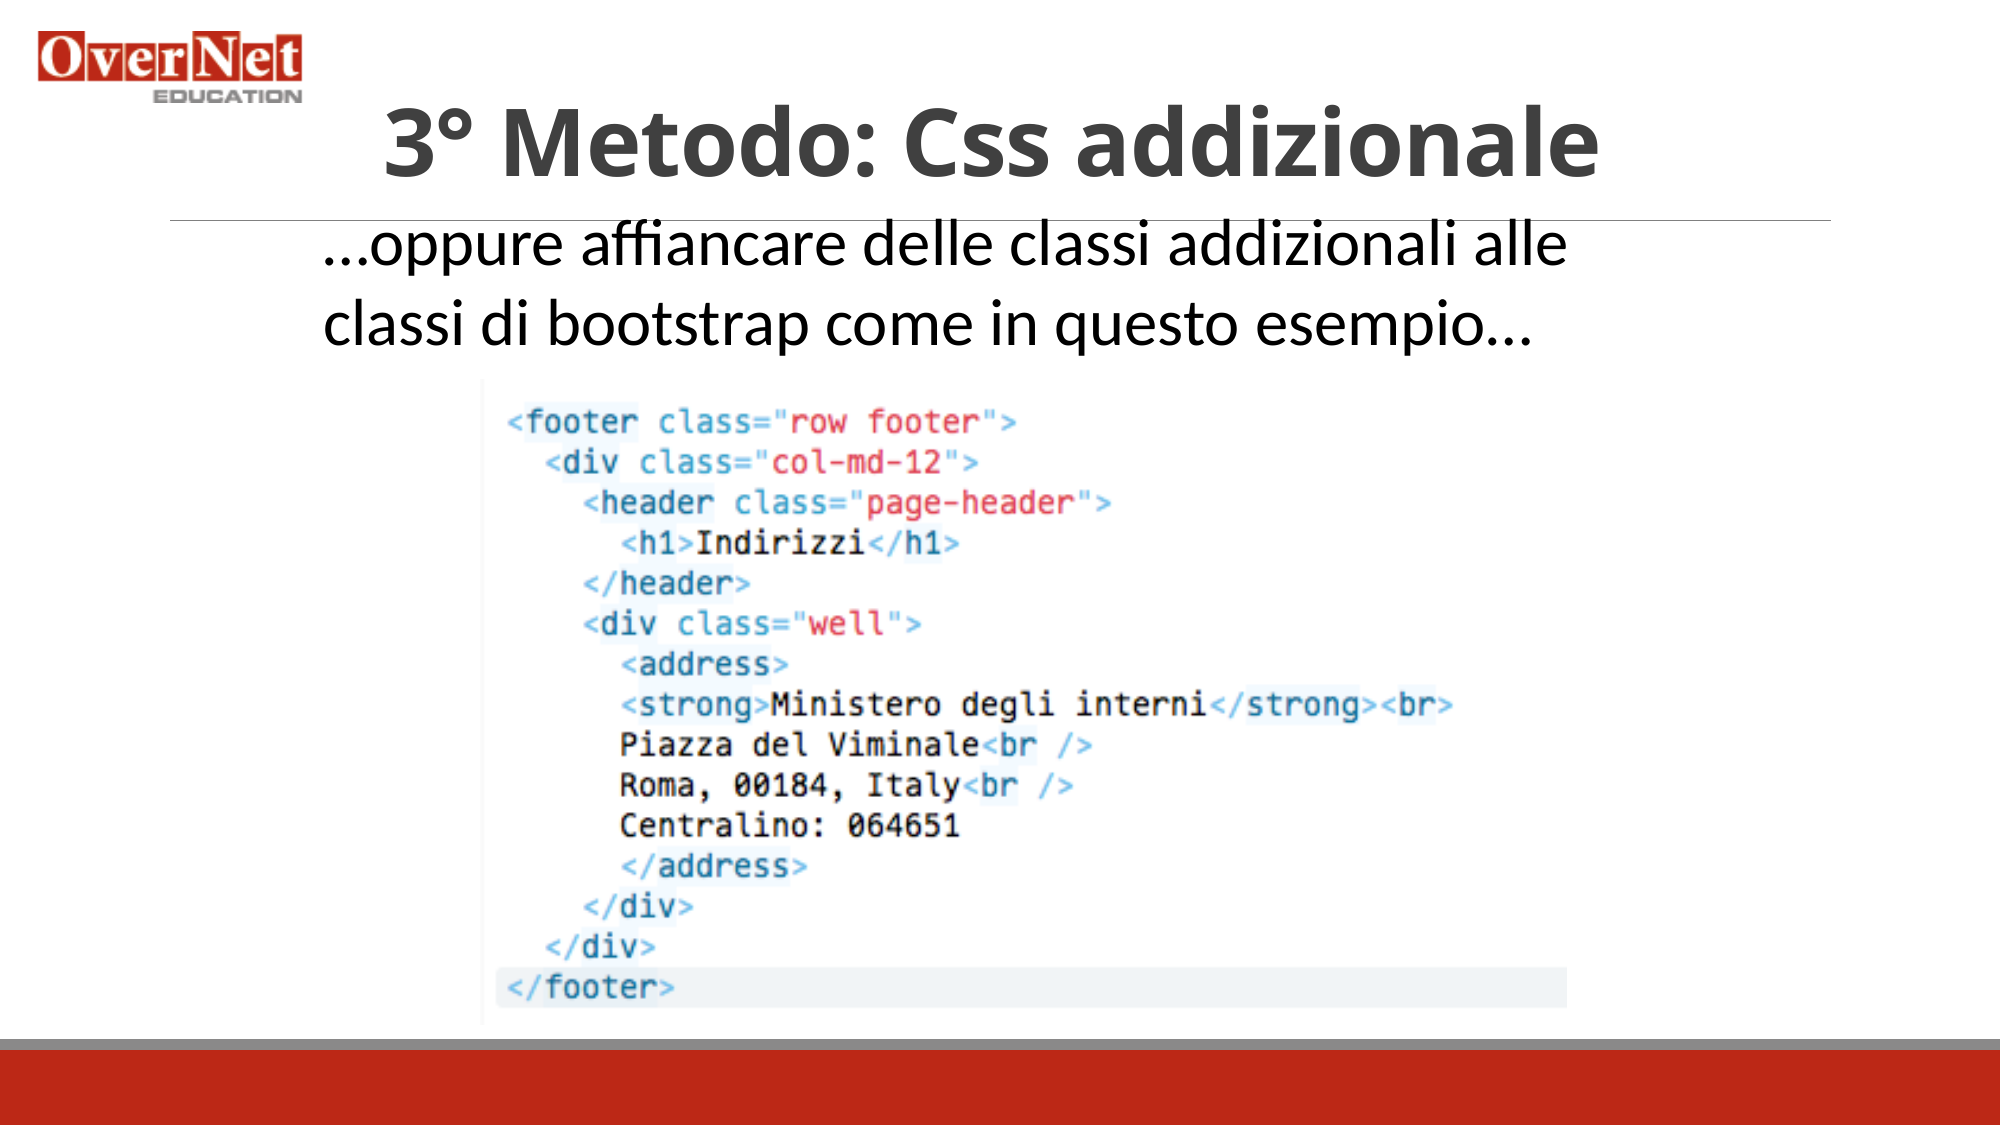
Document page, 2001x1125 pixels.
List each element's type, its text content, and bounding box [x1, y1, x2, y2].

text_box …oppure affiancare delle classi addizionali alle classi di bootstrap come in questo esempio… [308, 191, 1733, 371]
picture [479, 379, 1568, 1026]
picture [35, 31, 304, 103]
title 3° Metodo: Css addizionale [317, 42, 1668, 191]
